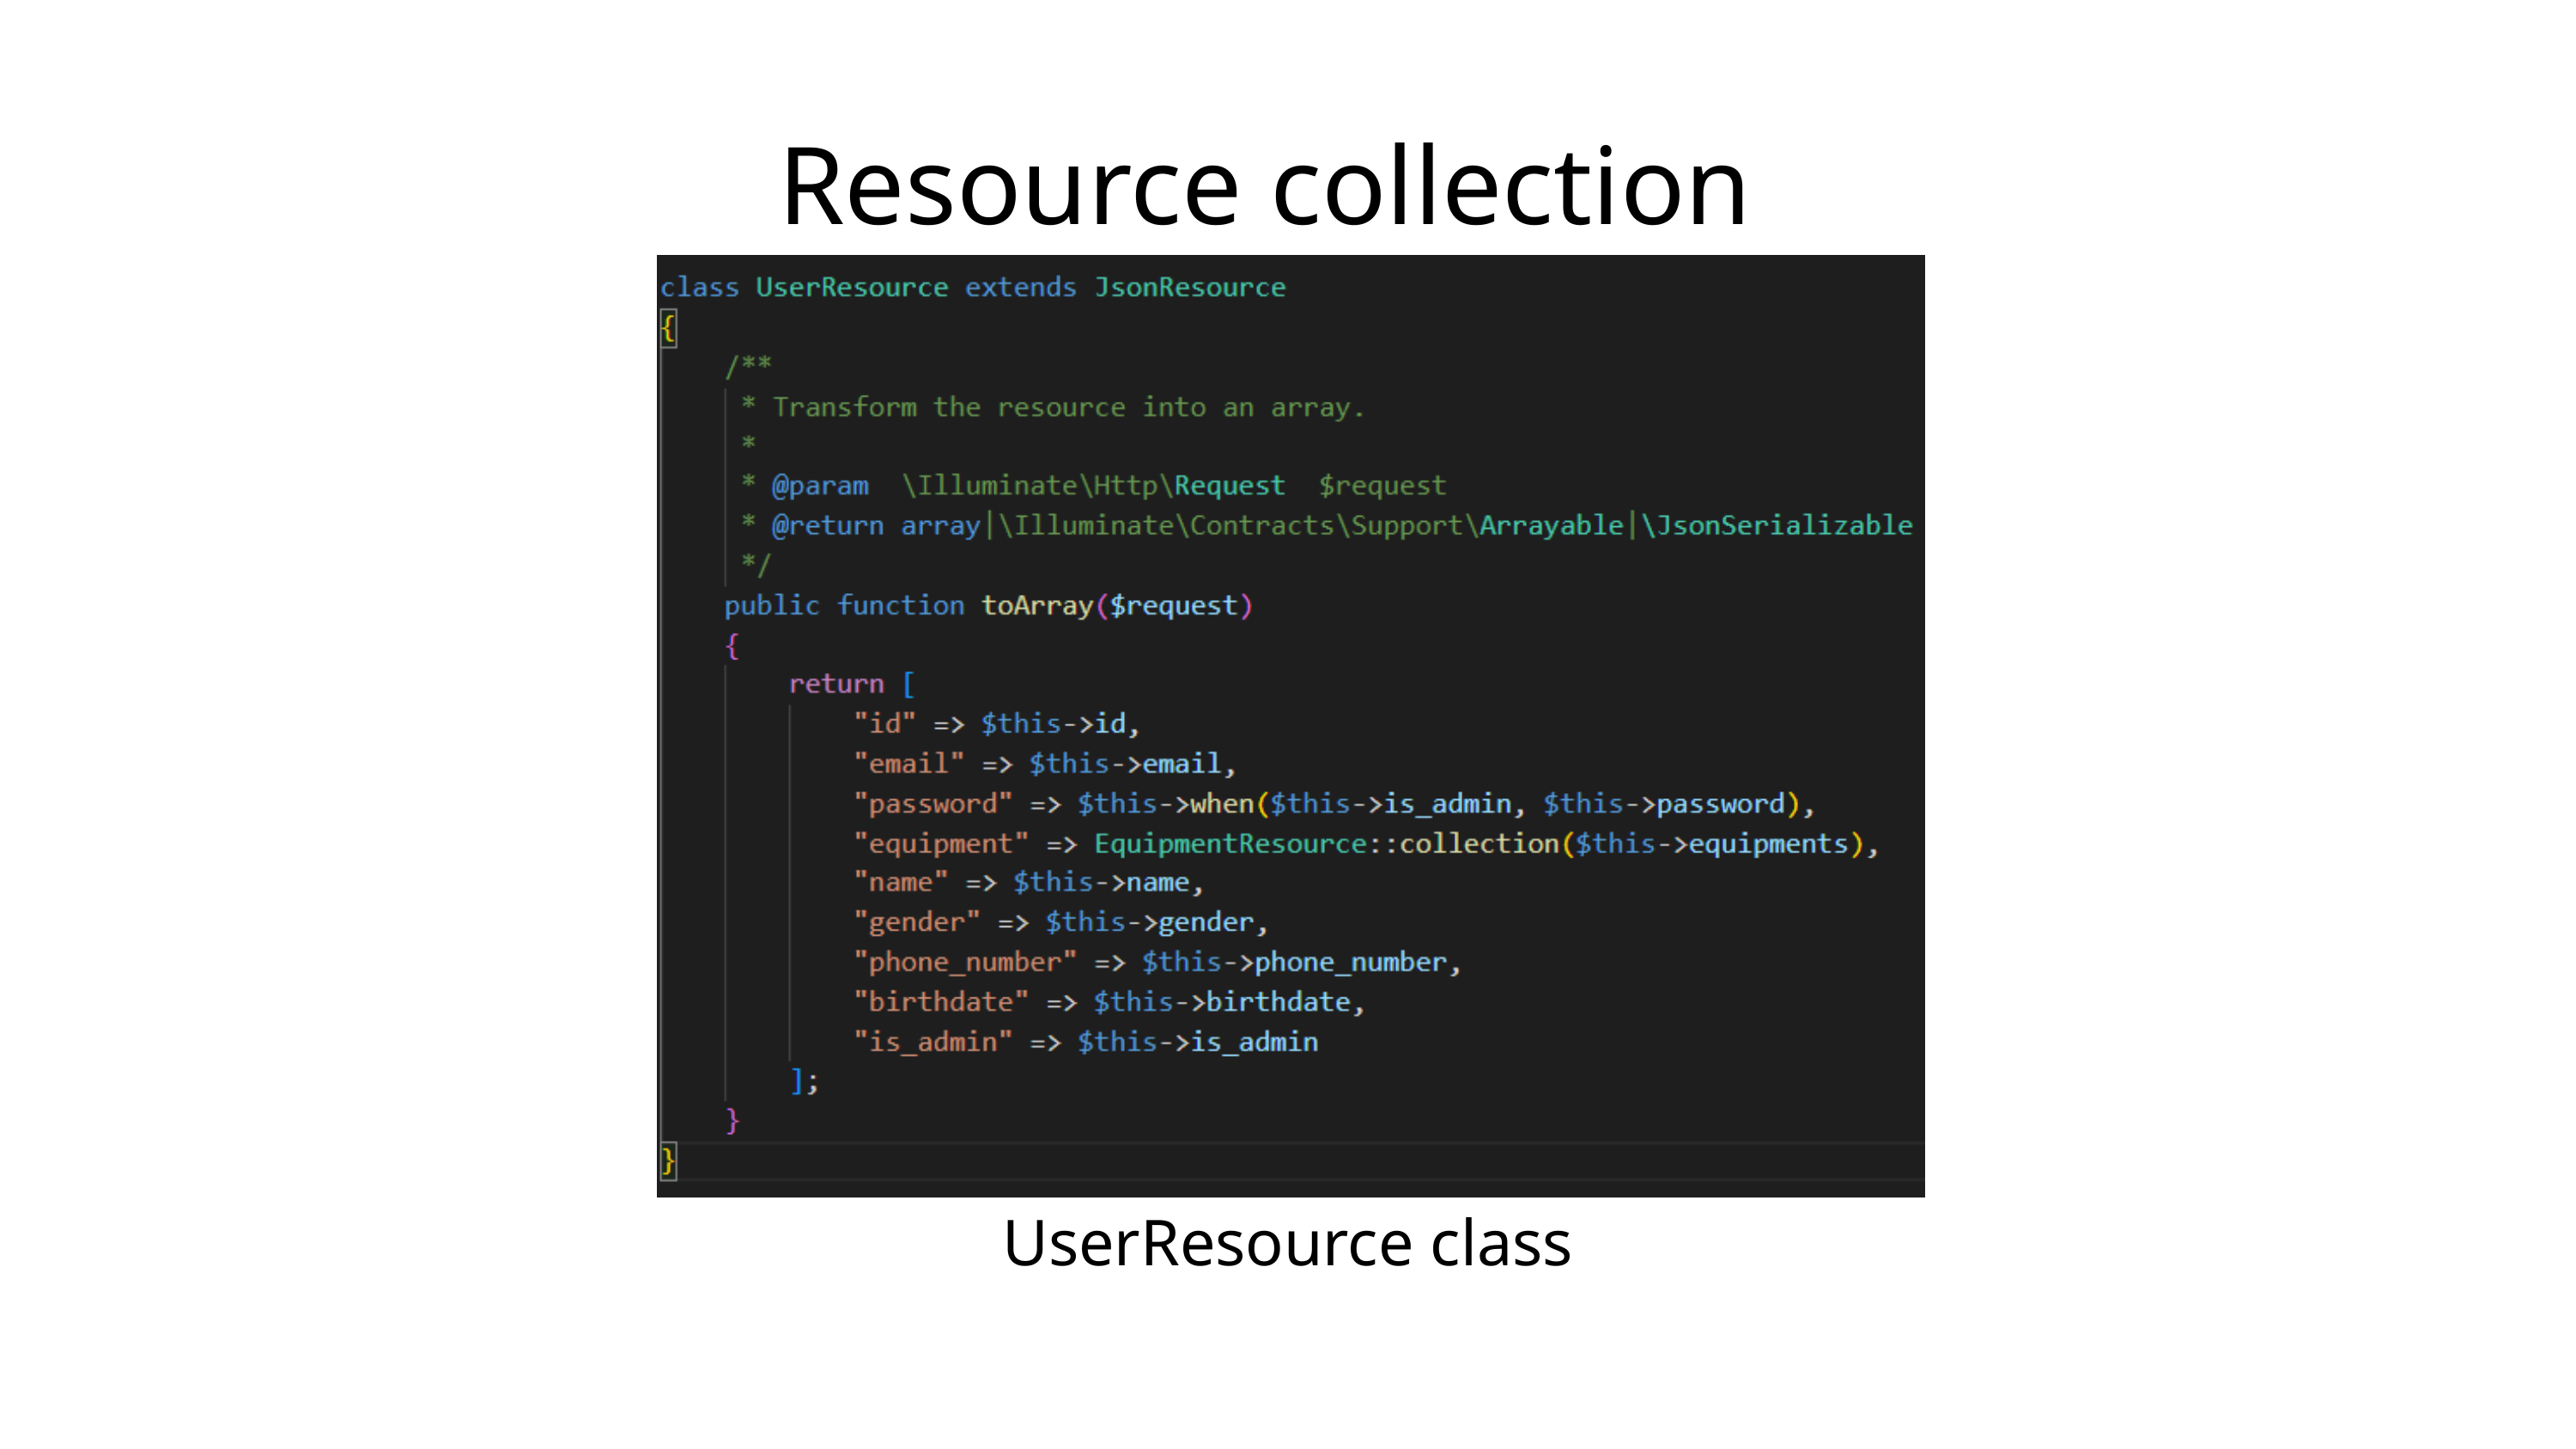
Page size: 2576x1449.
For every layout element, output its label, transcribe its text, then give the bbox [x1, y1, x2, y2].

picture [657, 255, 1925, 1198]
text_box UserResource class [526, 1202, 2050, 1279]
text_box Resource collection [696, 117, 1834, 246]
